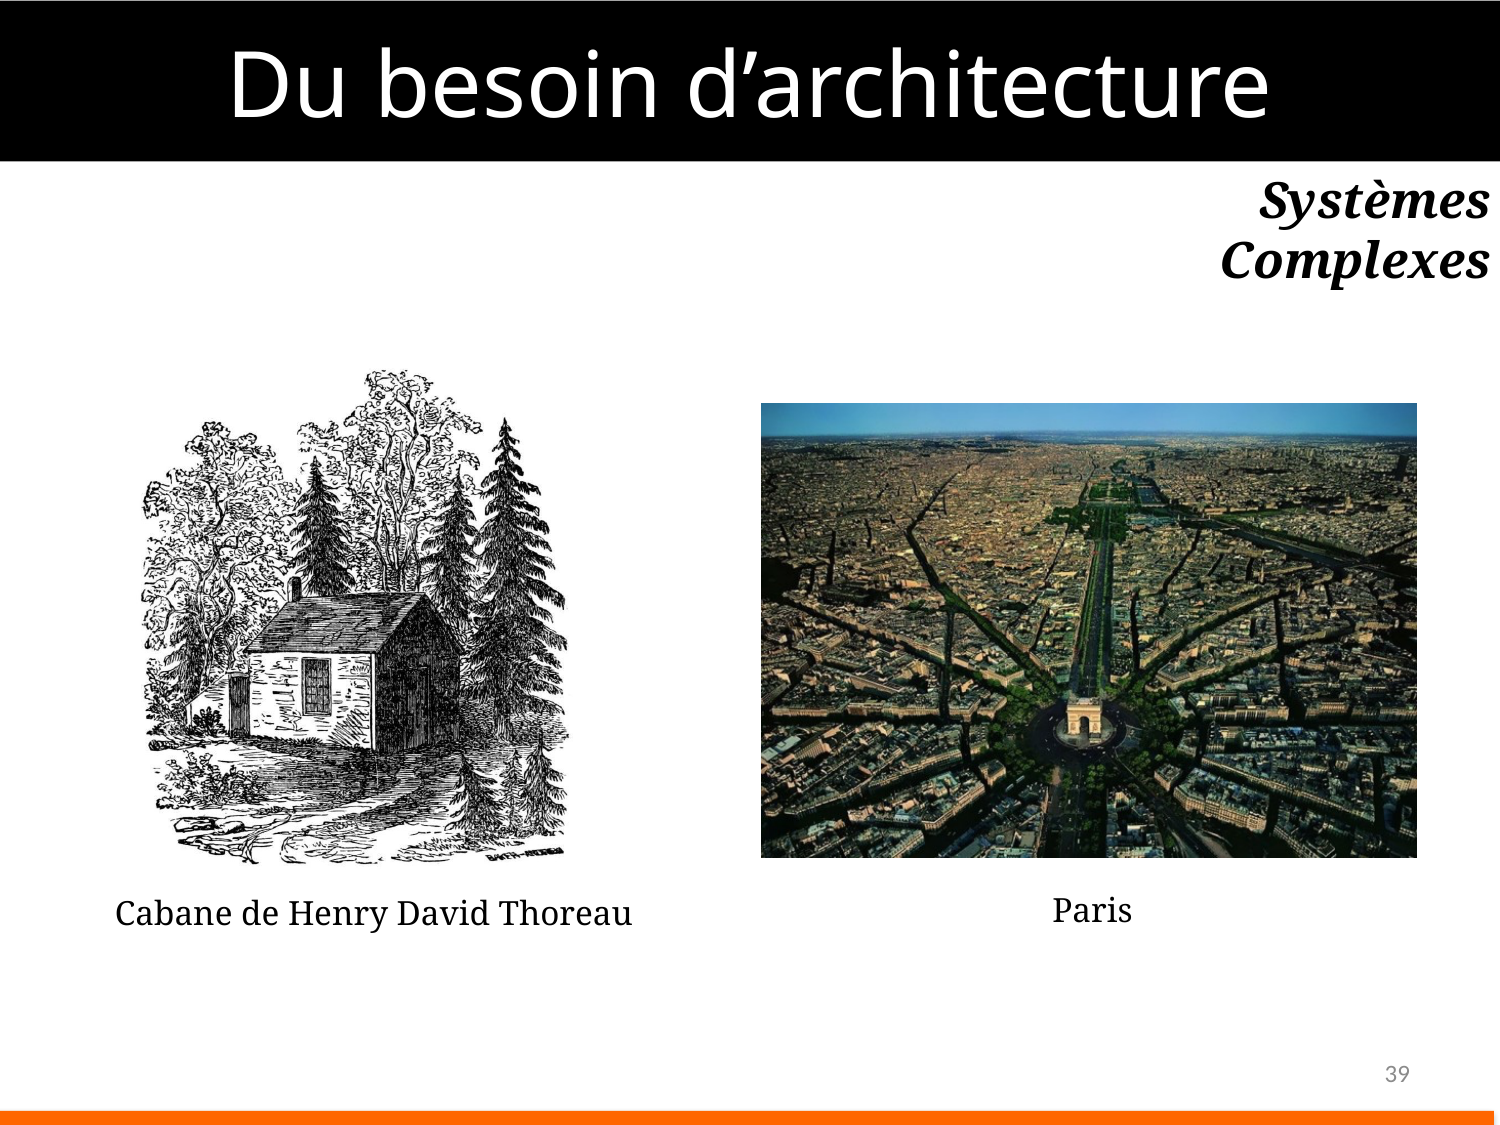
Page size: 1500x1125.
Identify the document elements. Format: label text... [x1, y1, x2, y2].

text_box Systèmes Complexes [1003, 160, 1500, 296]
text_box [0, 1110, 1495, 1125]
picture [123, 359, 580, 870]
text_box Paris [809, 881, 1376, 937]
text_box Cabane de Henry David Thoreau [100, 884, 668, 940]
slide_number 39 [1074, 1042, 1425, 1103]
text_box Du besoin d’architecture [0, 0, 1500, 162]
picture [761, 403, 1417, 859]
